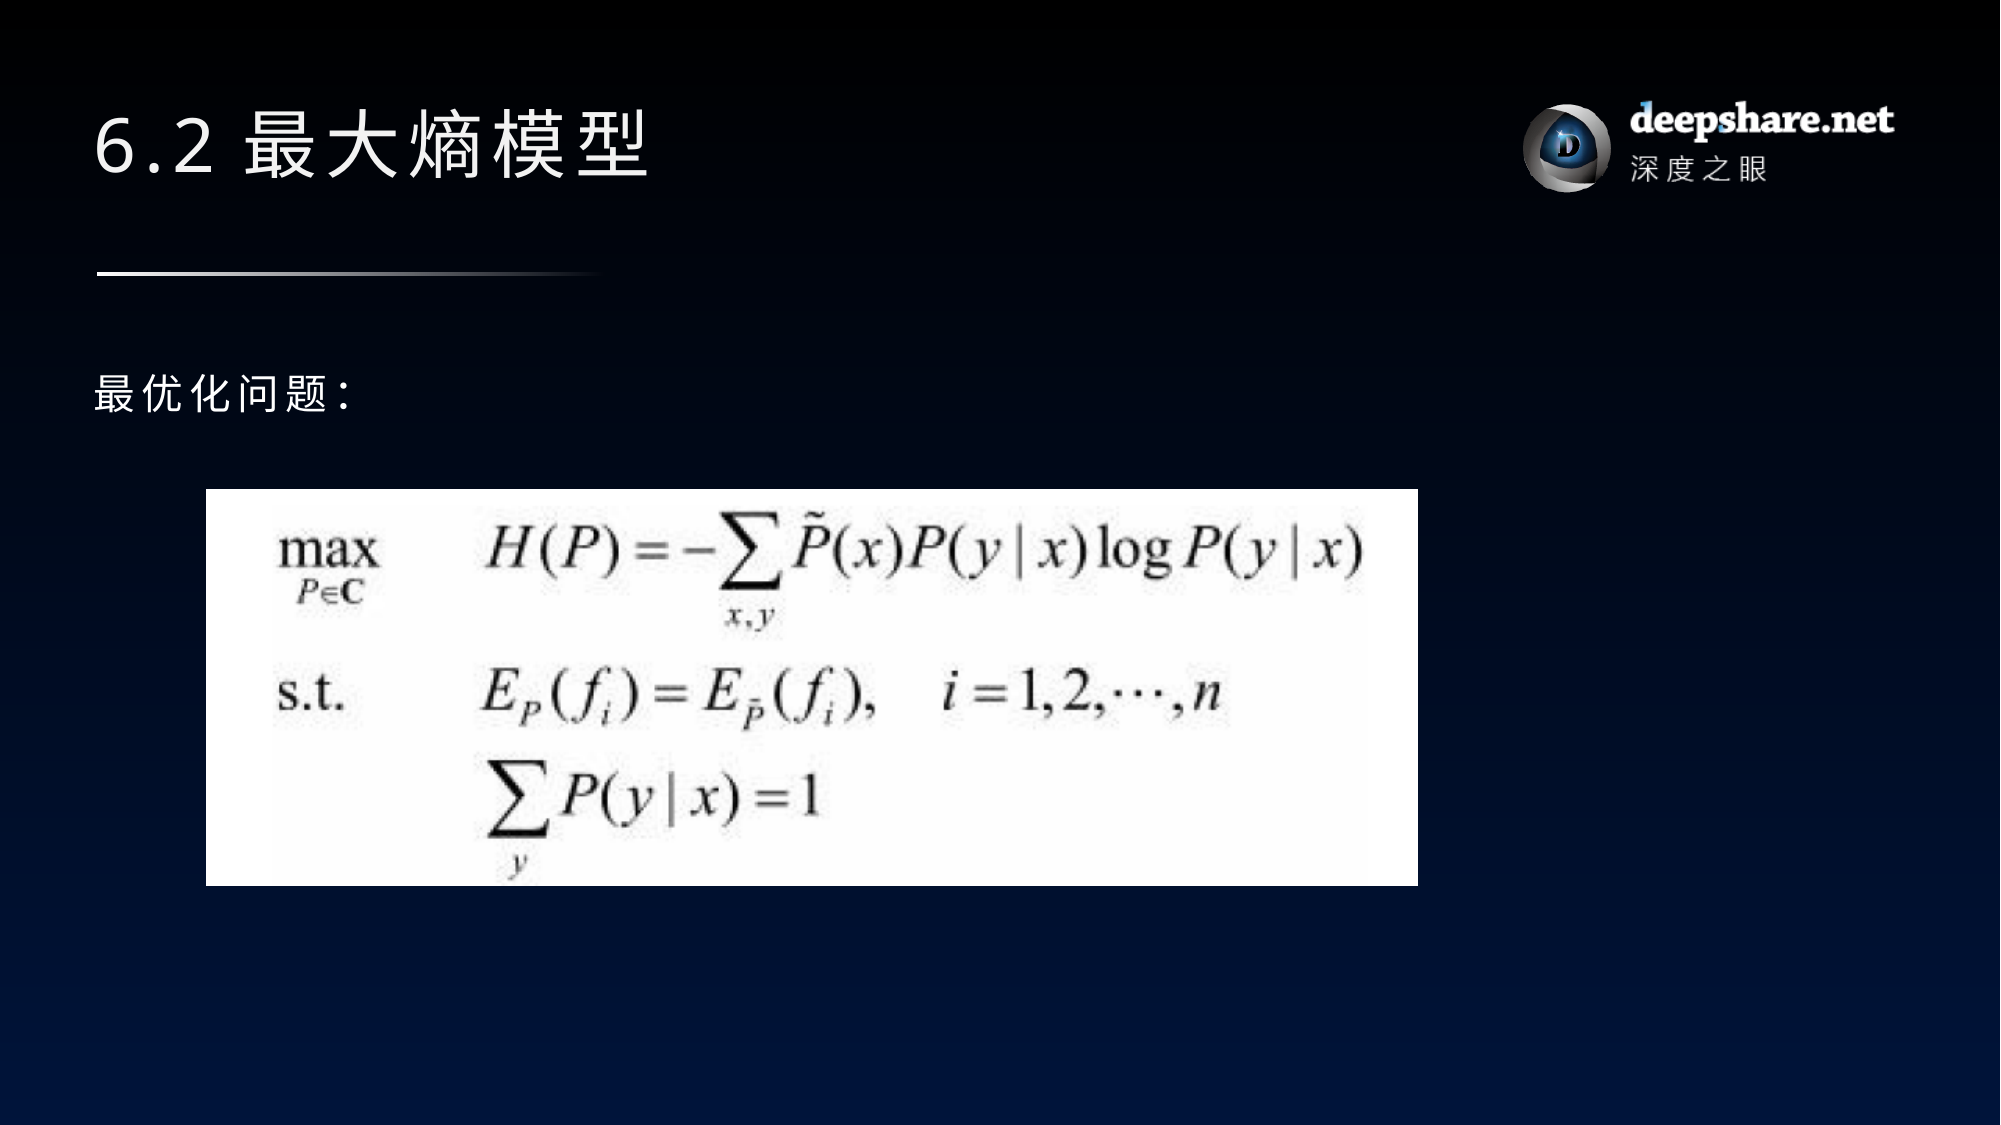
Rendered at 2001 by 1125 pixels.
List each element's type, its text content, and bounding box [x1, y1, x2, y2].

list 最优化问题： [78, 350, 507, 421]
picture [1517, 44, 1903, 225]
title 6.2最大熵模型 [78, 100, 1192, 198]
picture [206, 489, 1418, 886]
